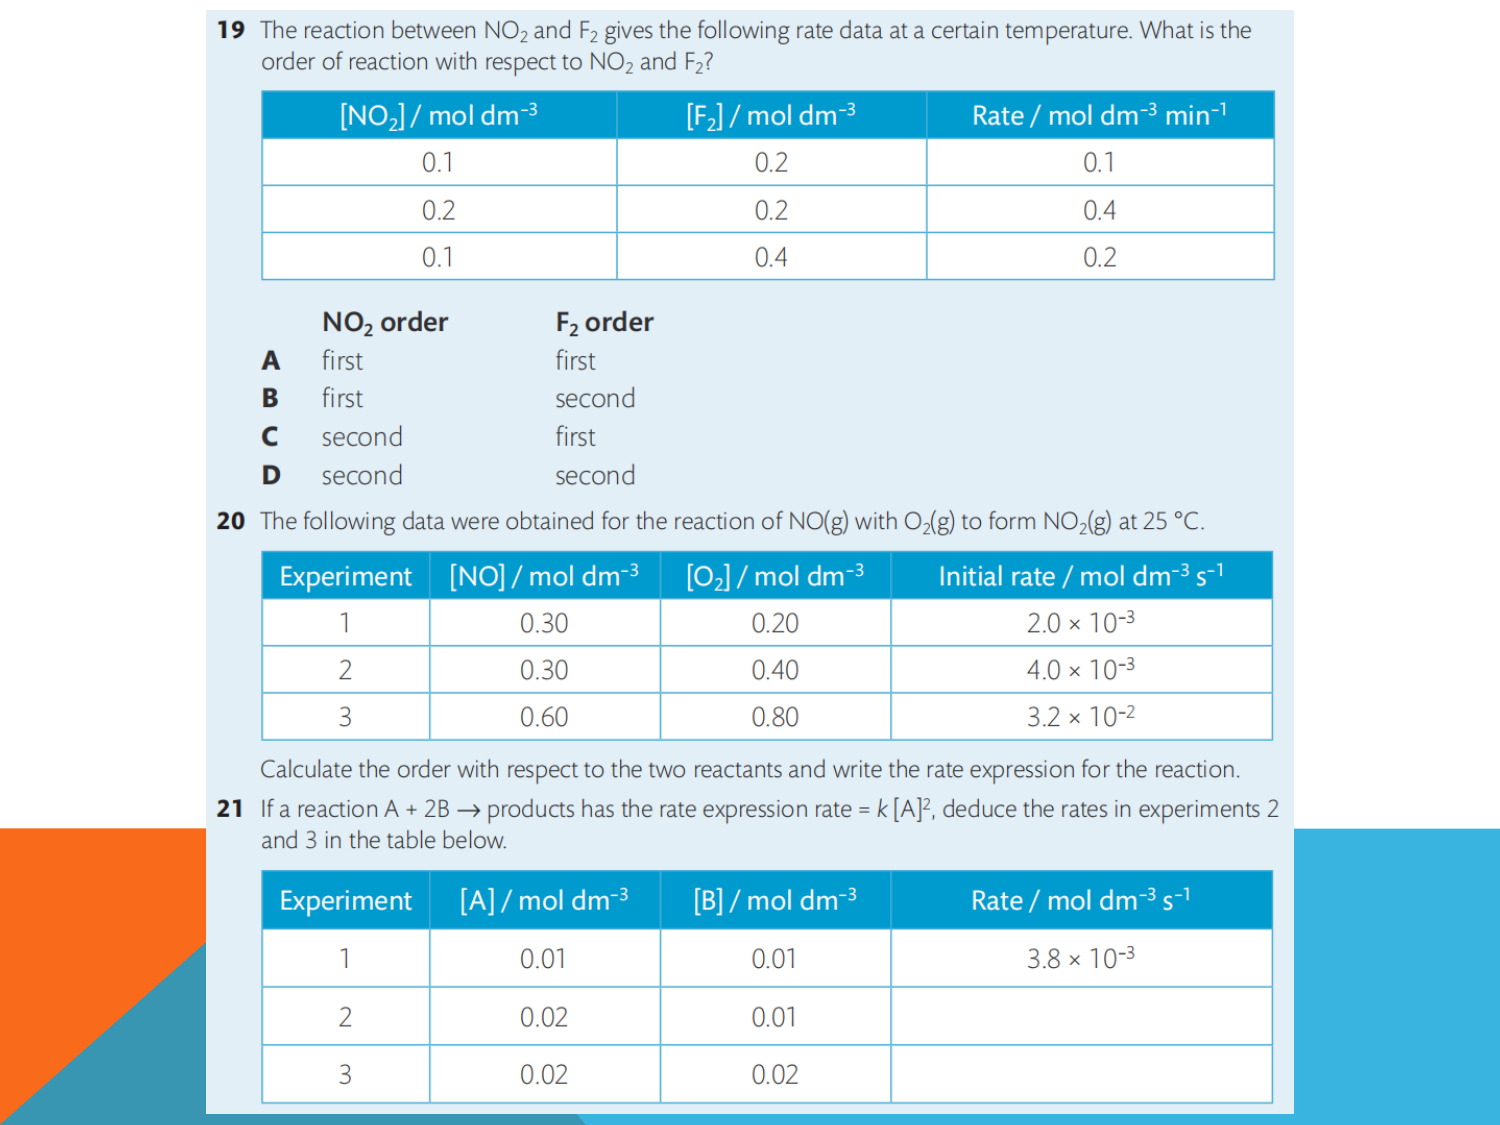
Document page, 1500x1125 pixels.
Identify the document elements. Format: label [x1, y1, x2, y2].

picture [206, 10, 1294, 1115]
